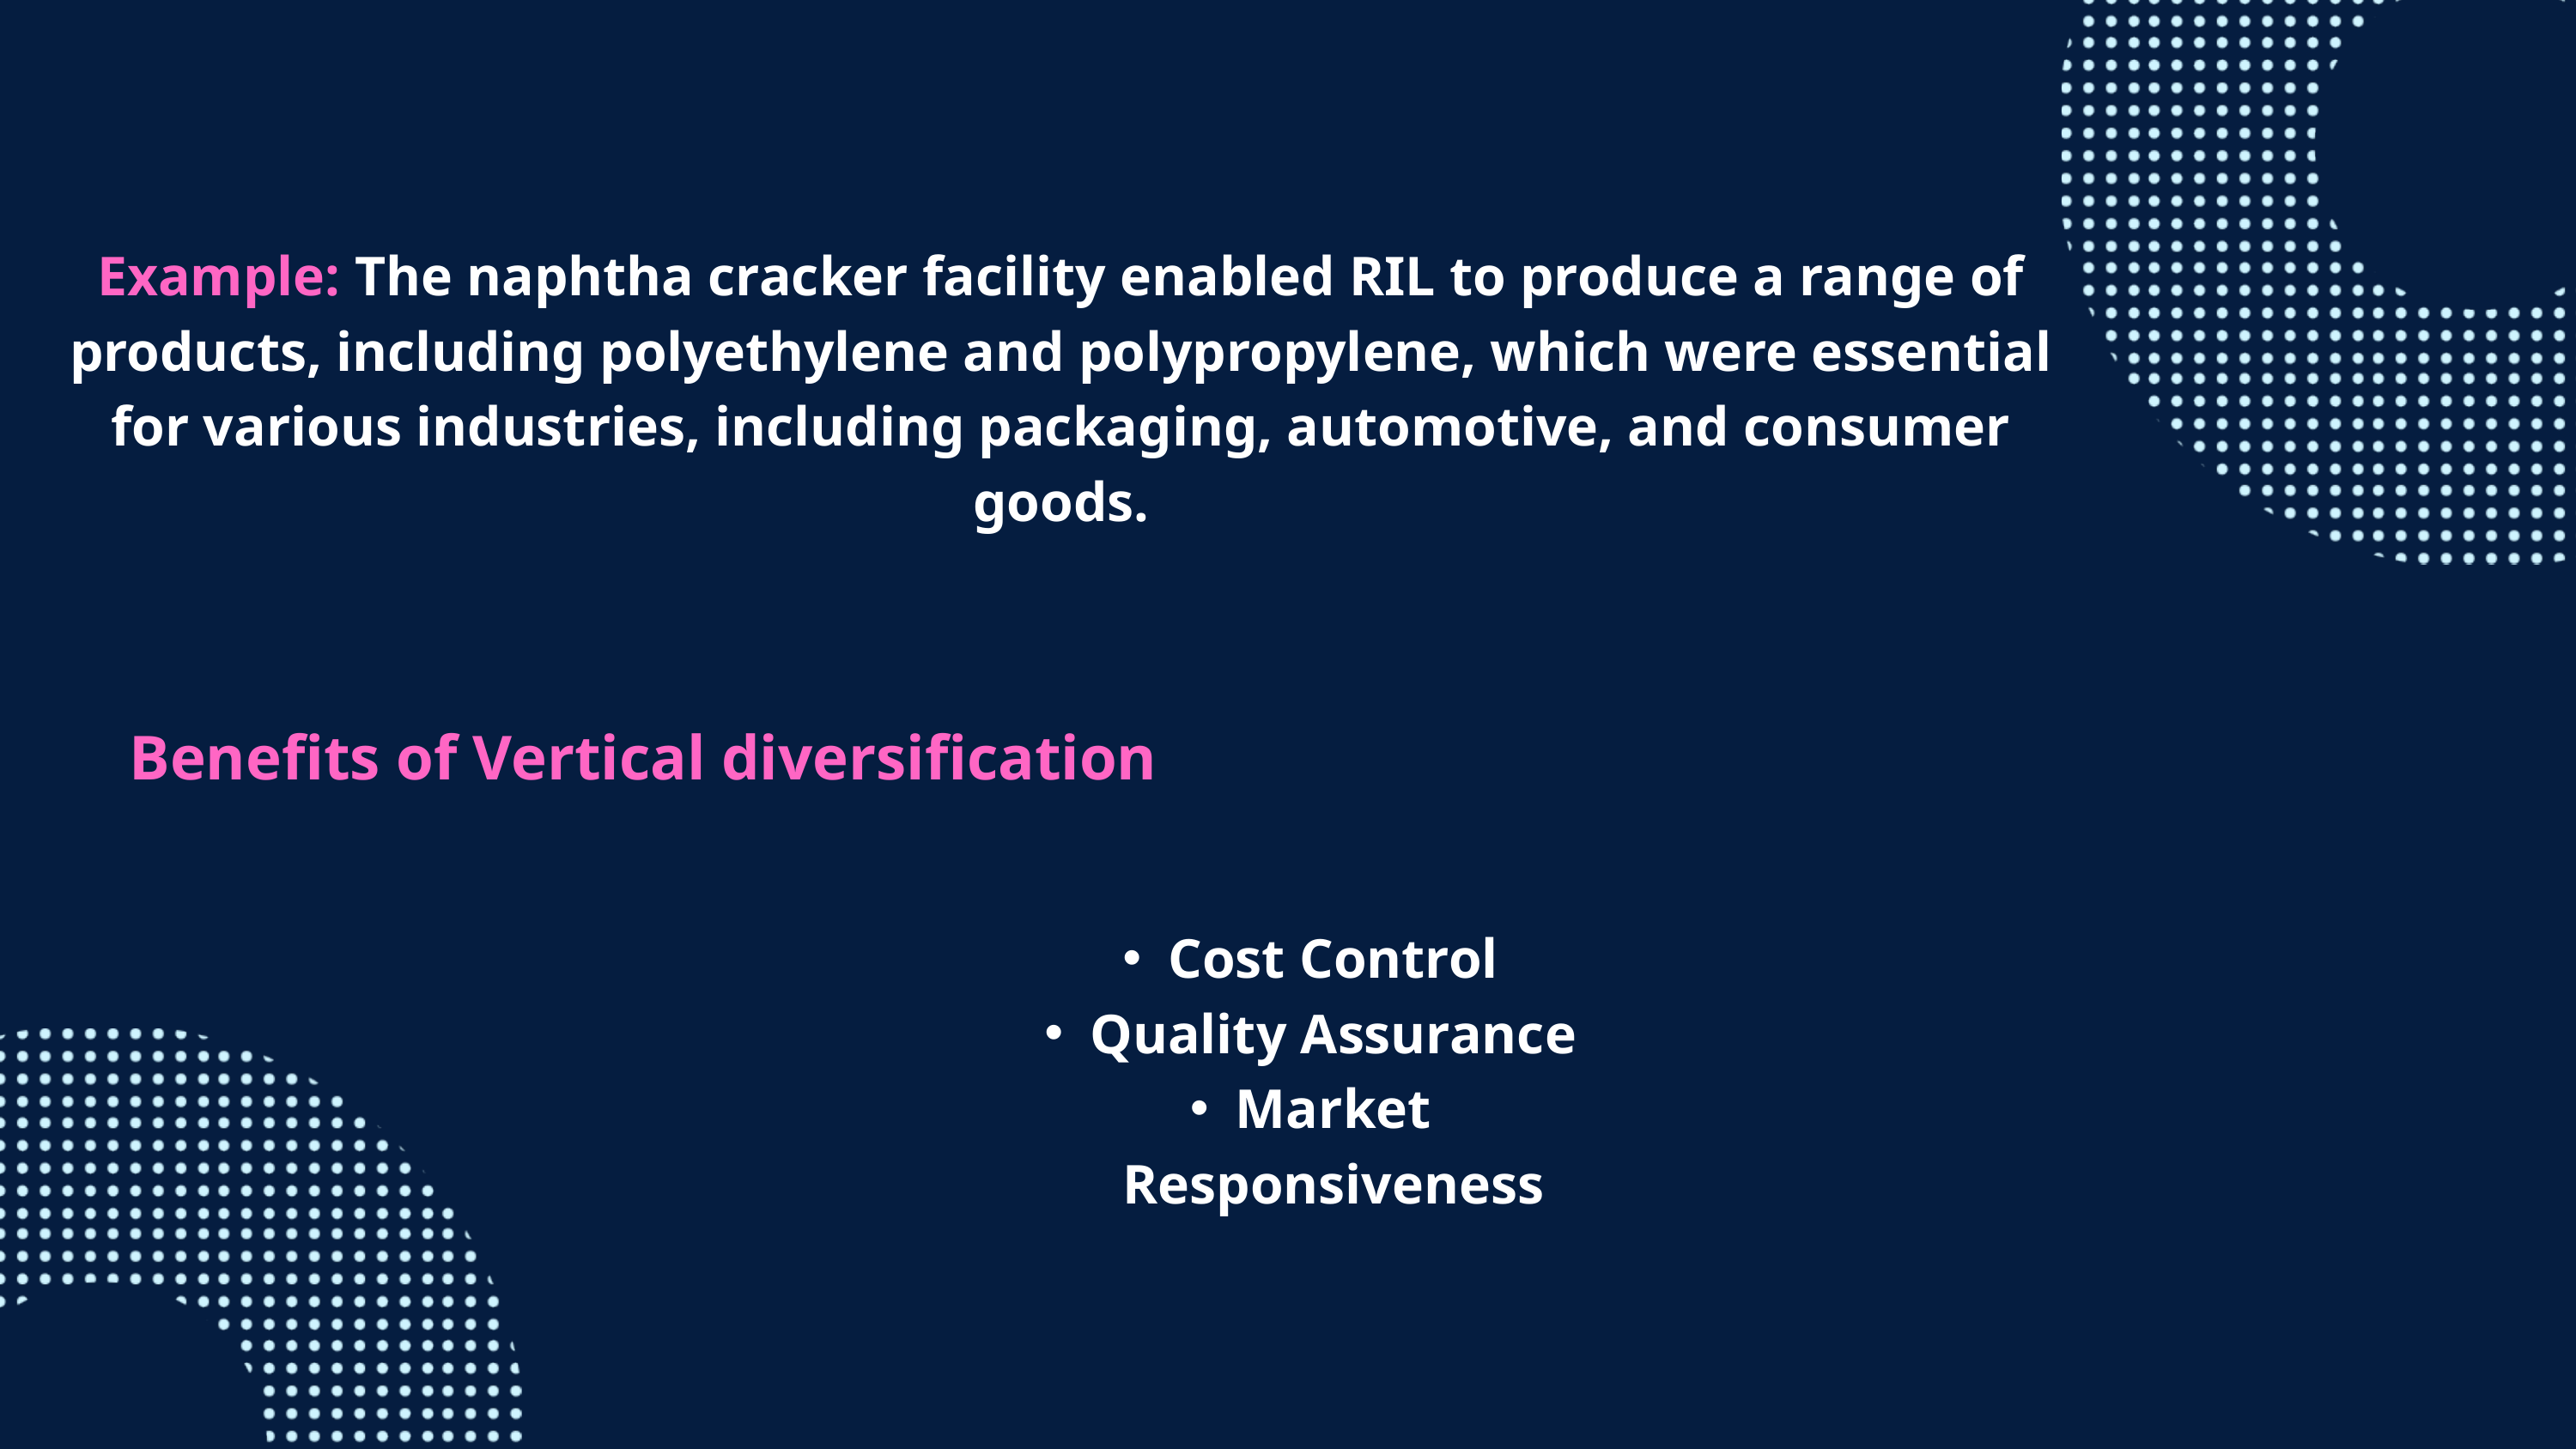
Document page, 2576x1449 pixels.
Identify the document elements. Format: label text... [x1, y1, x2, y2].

text_box Benefits of Vertical diversification [127, 706, 1159, 792]
text_box Example: The naphtha cracker facility enabled RIL to produce a range of products, including polyethylene and polypropylene, which were essential for various industries, including packaging, automotive, and consumer goods. [36, 231, 2087, 608]
text_box Cost Control Quality Assurance Market Responsiveness [933, 913, 1643, 1215]
text_box [2061, 0, 2576, 565]
text_box [0, 1028, 522, 1449]
